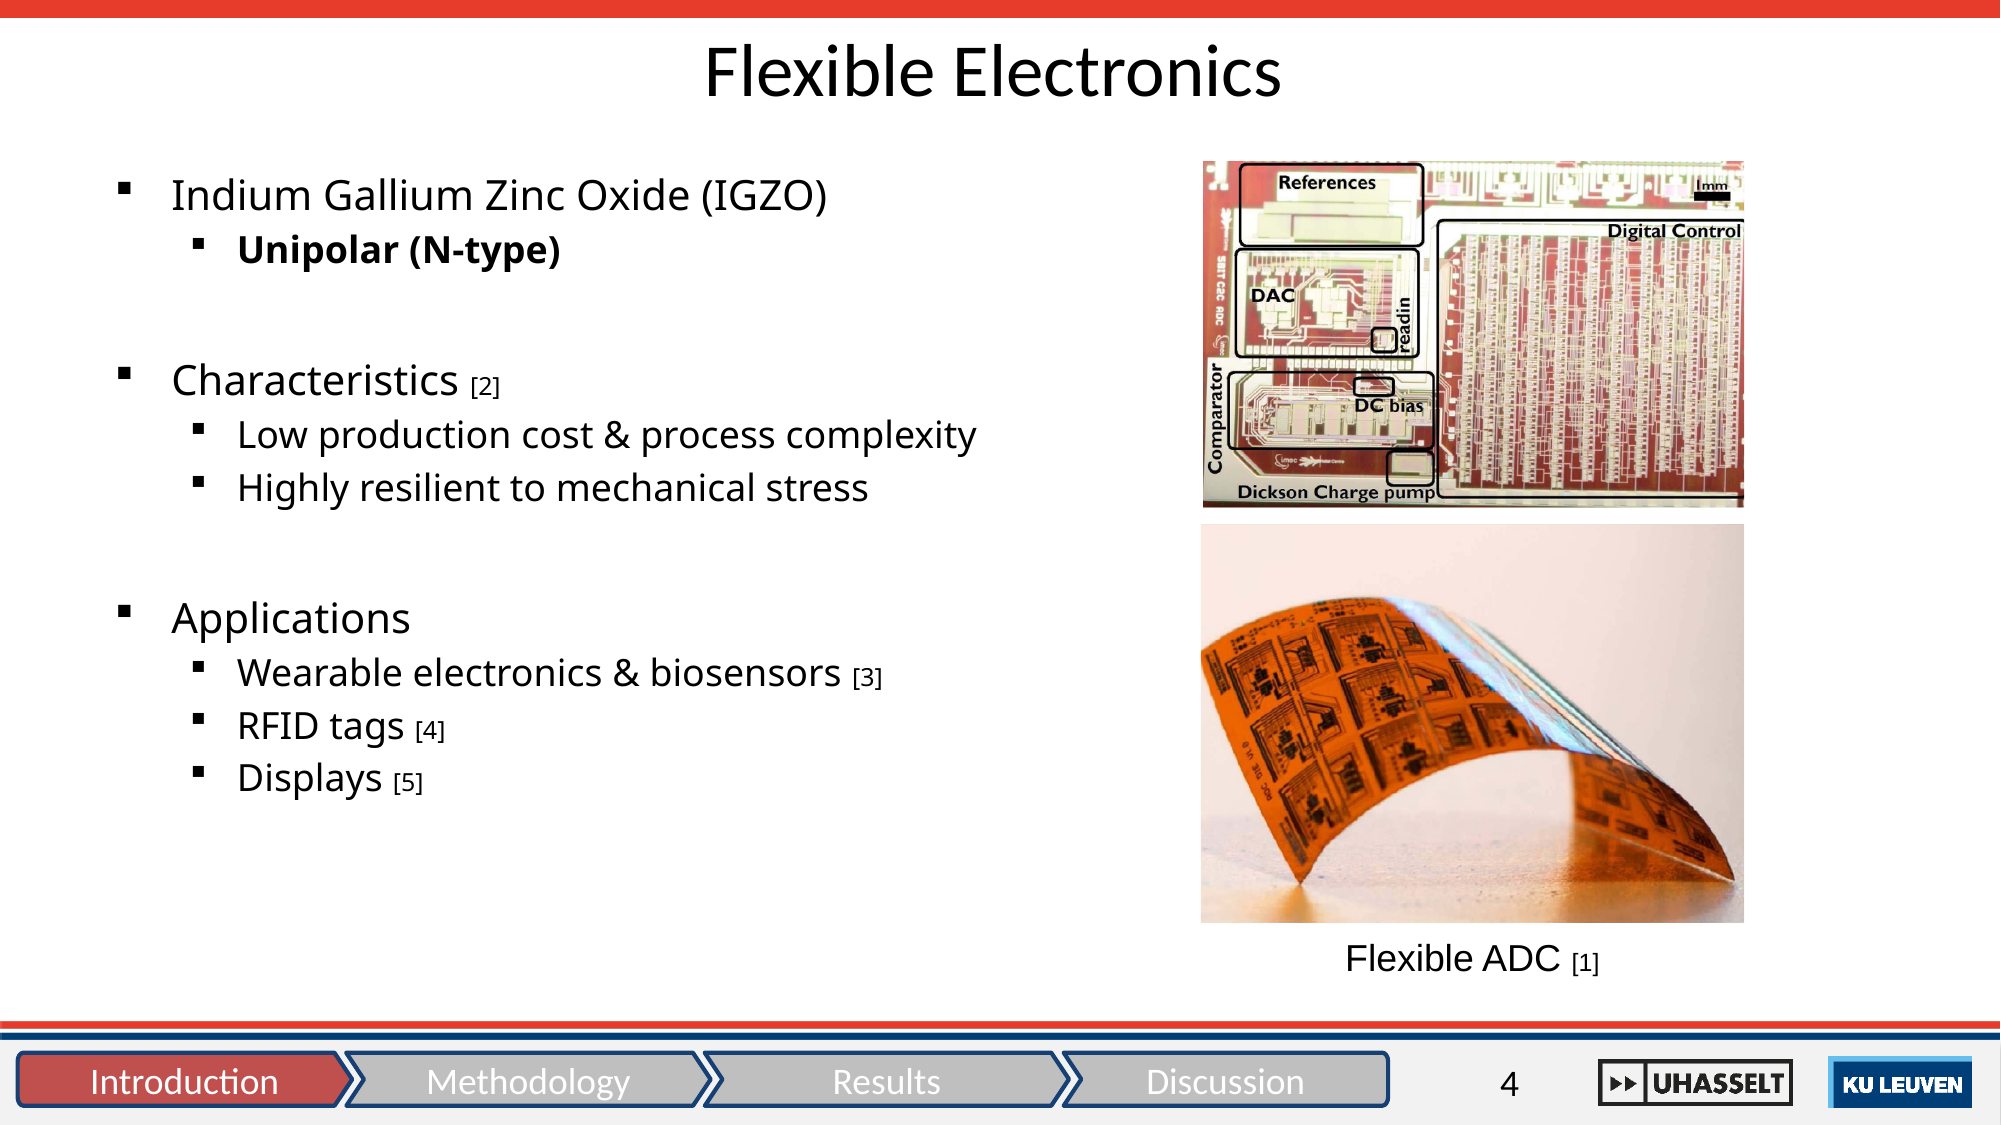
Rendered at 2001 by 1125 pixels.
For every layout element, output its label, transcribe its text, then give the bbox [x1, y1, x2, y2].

title Flexible Electronics [102, 30, 1903, 102]
text_box Flexible ADC [1] [1200, 931, 1745, 986]
text_box Methodology [344, 1050, 713, 1108]
picture [1200, 156, 1745, 509]
text_box Discussion [1061, 1050, 1391, 1108]
list Indium Gallium Zinc Oxide (IGZO) Unipolar (N-type) Characteristics [2] Low production cost & process complexity Highly resilient to mechanical stress Applications Wearable electronics & biosensors [3] RFID tags [4] Displays [5] [99, 160, 1154, 1005]
slide_number 4 [1410, 1051, 1535, 1112]
text_box Results [702, 1050, 1071, 1108]
picture [1828, 1056, 1972, 1108]
text_box Introduction [15, 1050, 354, 1108]
picture [1200, 524, 1745, 926]
picture [0, 0, 2000, 18]
picture [0, 1021, 2000, 1040]
picture [1598, 1059, 1793, 1106]
